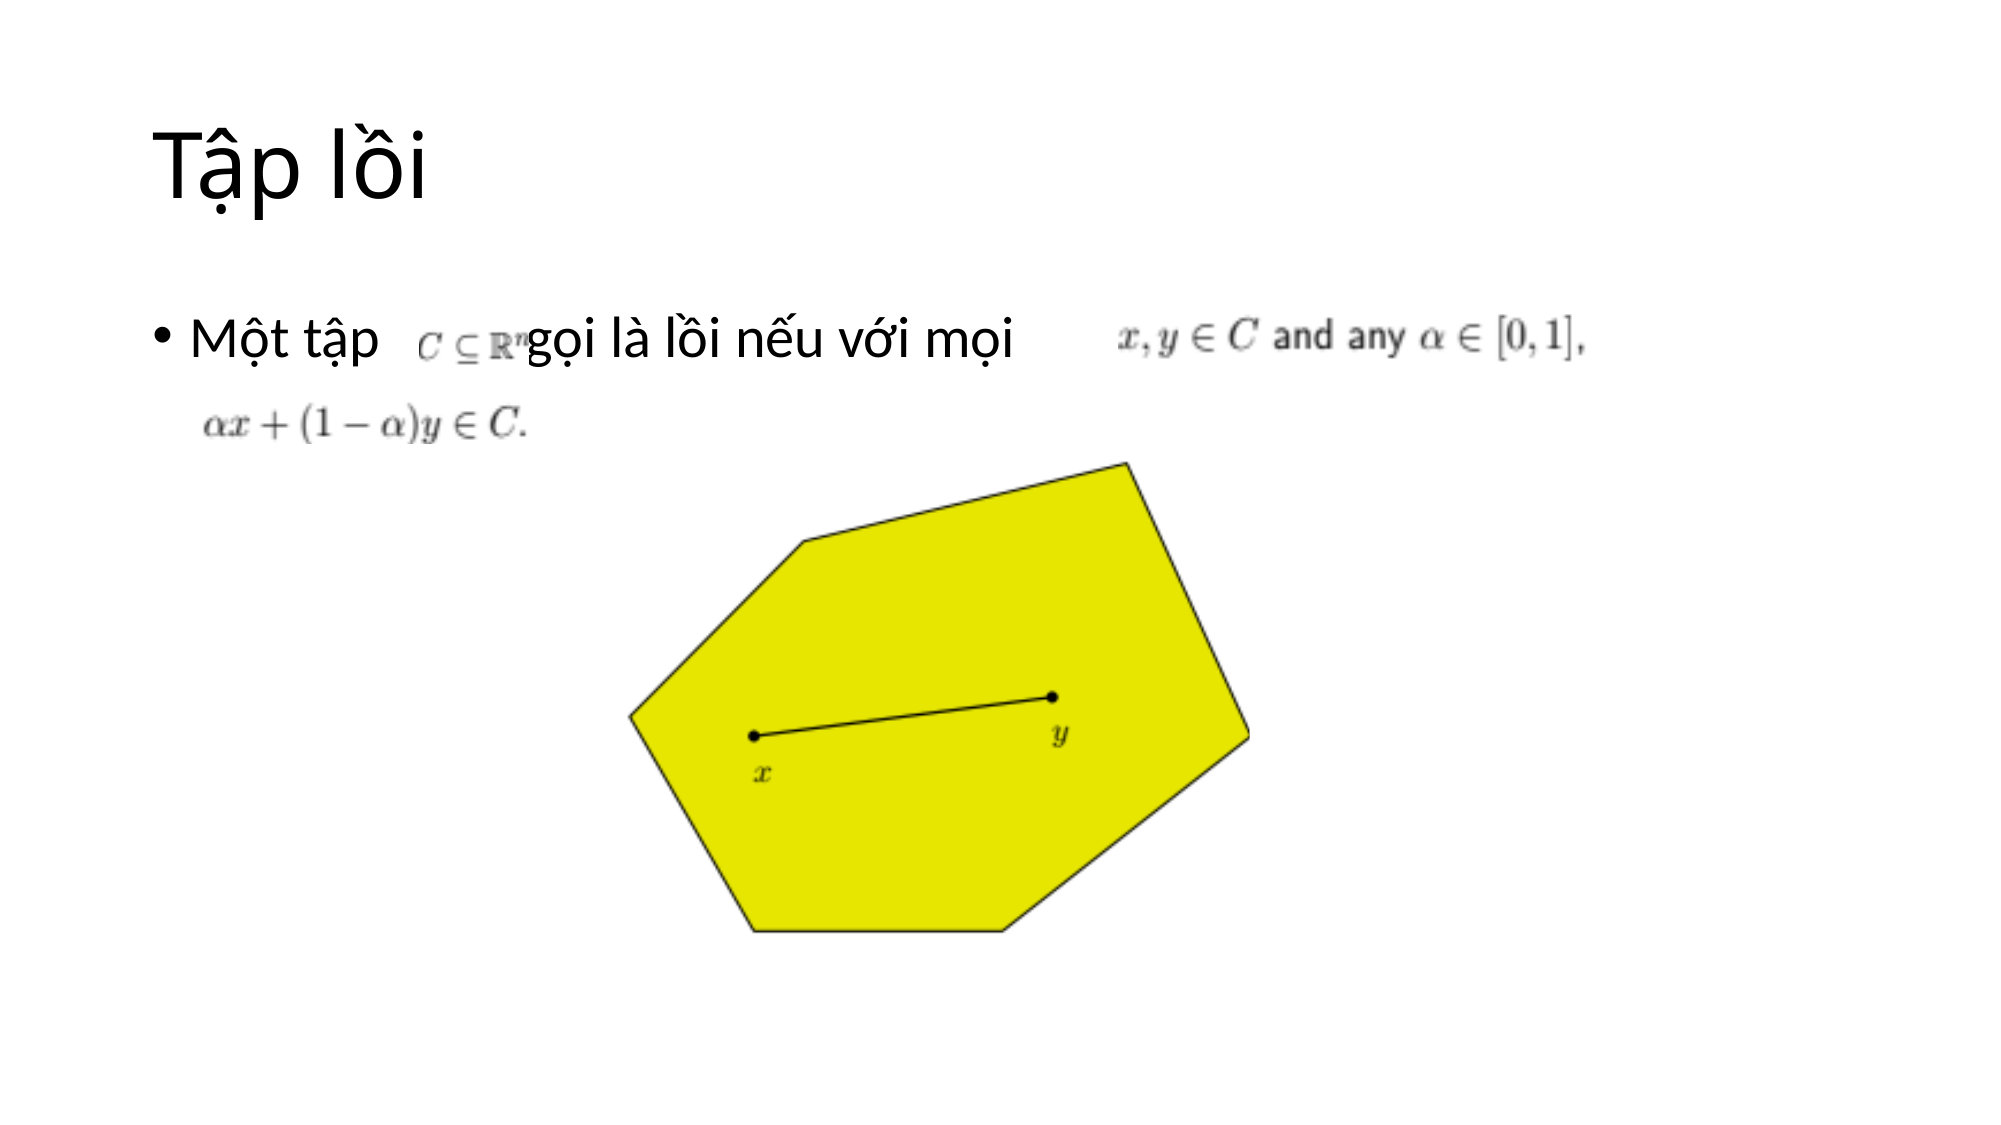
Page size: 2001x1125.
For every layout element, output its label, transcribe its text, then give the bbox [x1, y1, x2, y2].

picture [419, 323, 529, 366]
picture [1118, 314, 1588, 362]
list Một tập gọi là lồi nếu với mọi thì [137, 299, 1863, 1014]
picture [539, 449, 1250, 945]
title Tập lồi [137, 59, 1863, 278]
picture [197, 386, 540, 444]
